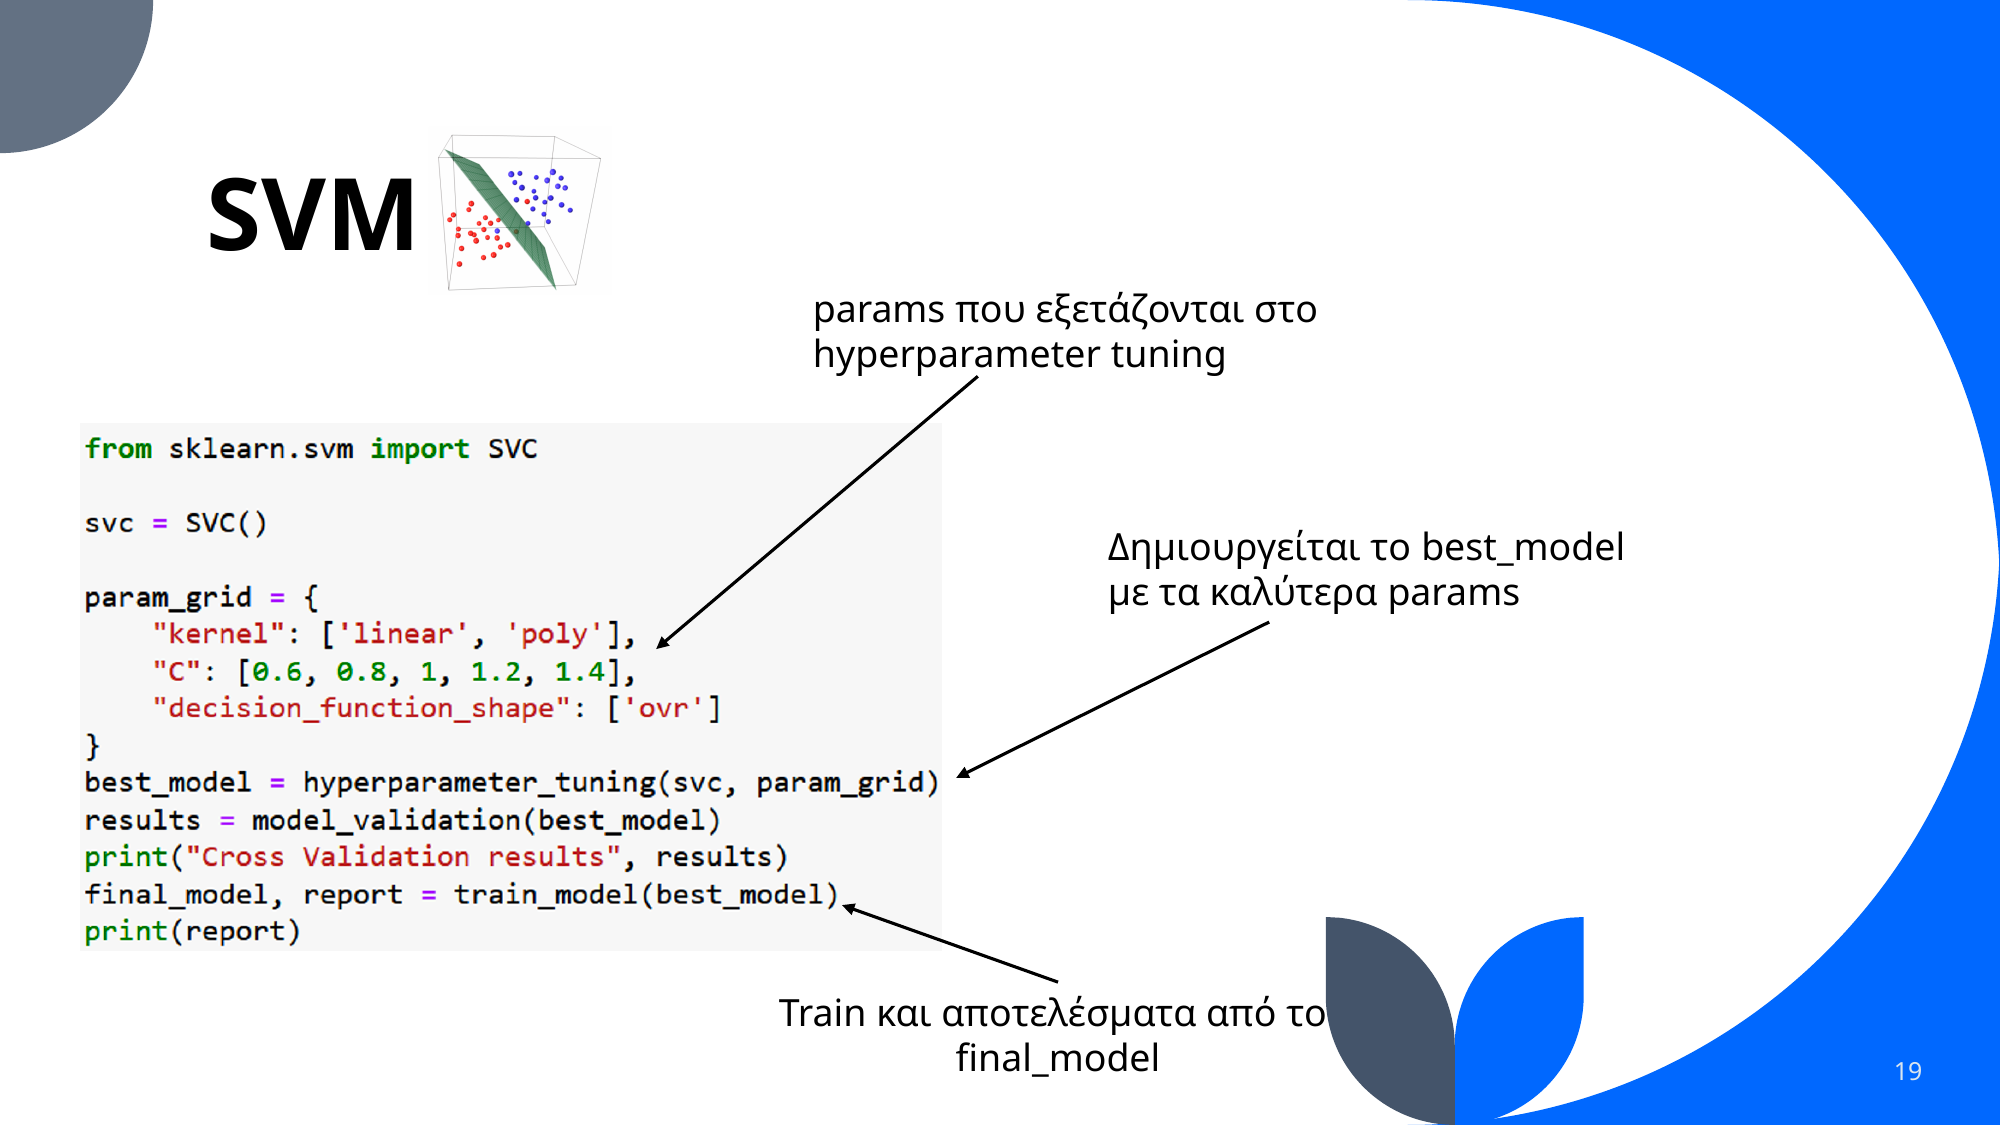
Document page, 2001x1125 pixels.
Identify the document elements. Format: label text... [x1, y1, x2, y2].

title SVM [191, 62, 1796, 280]
text_box params που εξετάζονται στο hyperparameter tuning [798, 278, 1389, 383]
text_box Train και αποτελέσματα από το final_model [763, 982, 1353, 1087]
picture [80, 423, 942, 951]
slide_number 19 [1665, 1042, 1938, 1103]
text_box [841, 905, 1059, 983]
text_box Δημιουργείται το best_model με τα καλύτερα params [1093, 516, 1684, 621]
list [428, 126, 612, 295]
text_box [656, 376, 978, 649]
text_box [956, 621, 1270, 778]
